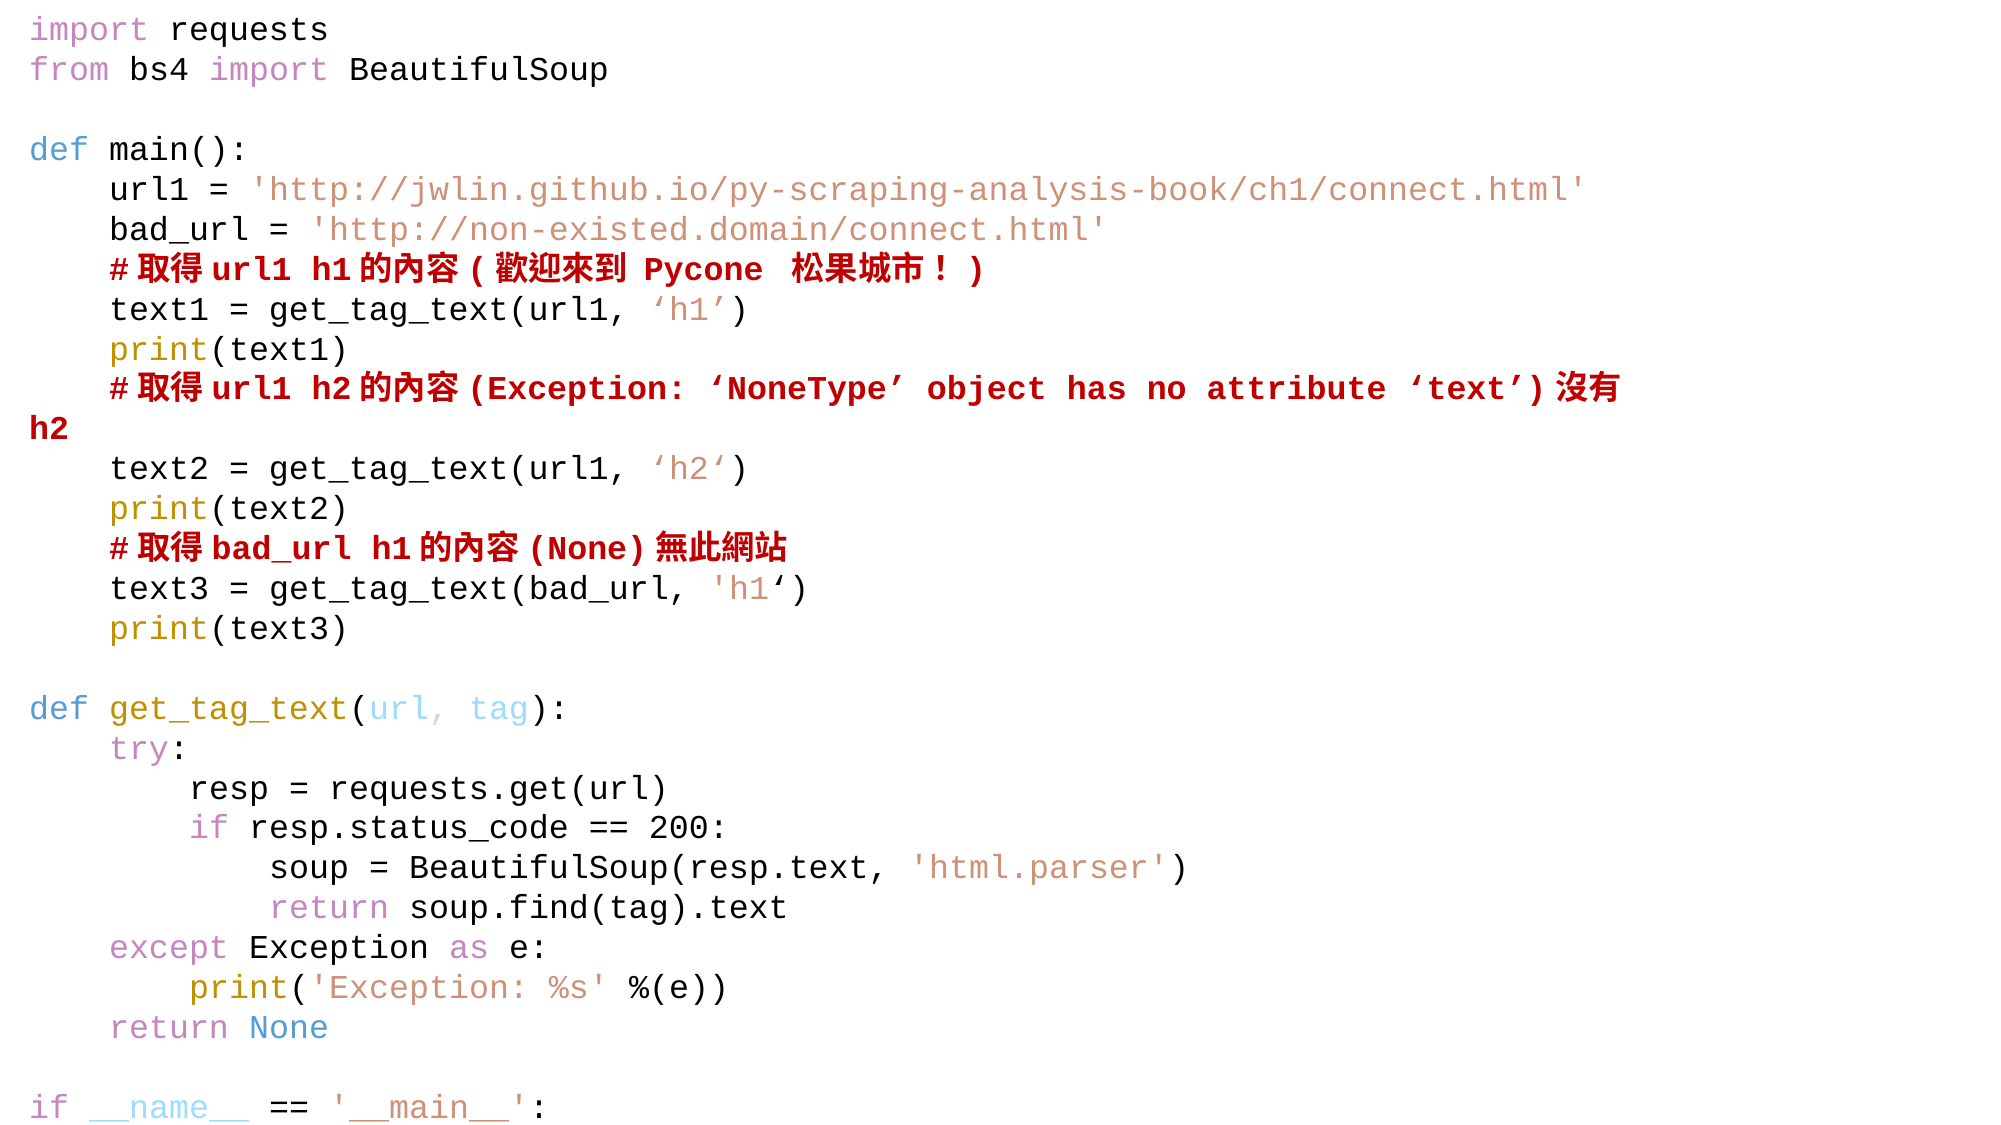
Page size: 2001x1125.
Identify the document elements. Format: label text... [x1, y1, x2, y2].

text_box import requests from bs4 import BeautifulSoup def main(): url1 = 'http://jwlin.github.io/py-scraping-analysis-book/ch1/connect.html' bad_url = 'http://non-existed.domain/connect.html' #取得url1 h1的內容(歡迎來到 Pycone 松果城市！) text1 = get_tag_text(url1, ‘h1’) print(text1) #取得url1 h2的內容(Exception: ‘NoneType’ object has no attribute ‘text’)沒有h2 text2 = get_tag_text(url1, ‘h2‘) print(text2) #取得bad_url h1的內容(None)無此網站 text3 = get_tag_text(bad_url, 'h1‘) print(text3) def get_tag_text(url, tag): try: resp = requests.get(url) if resp.status_code == 200: soup = BeautifulSoup(resp.text, 'html.parser') return soup.find(tag).text except Exception as e: print('Exception: %s' %(e)) return None if __name__ == '__main__': main() [14, 0, 1655, 1125]
